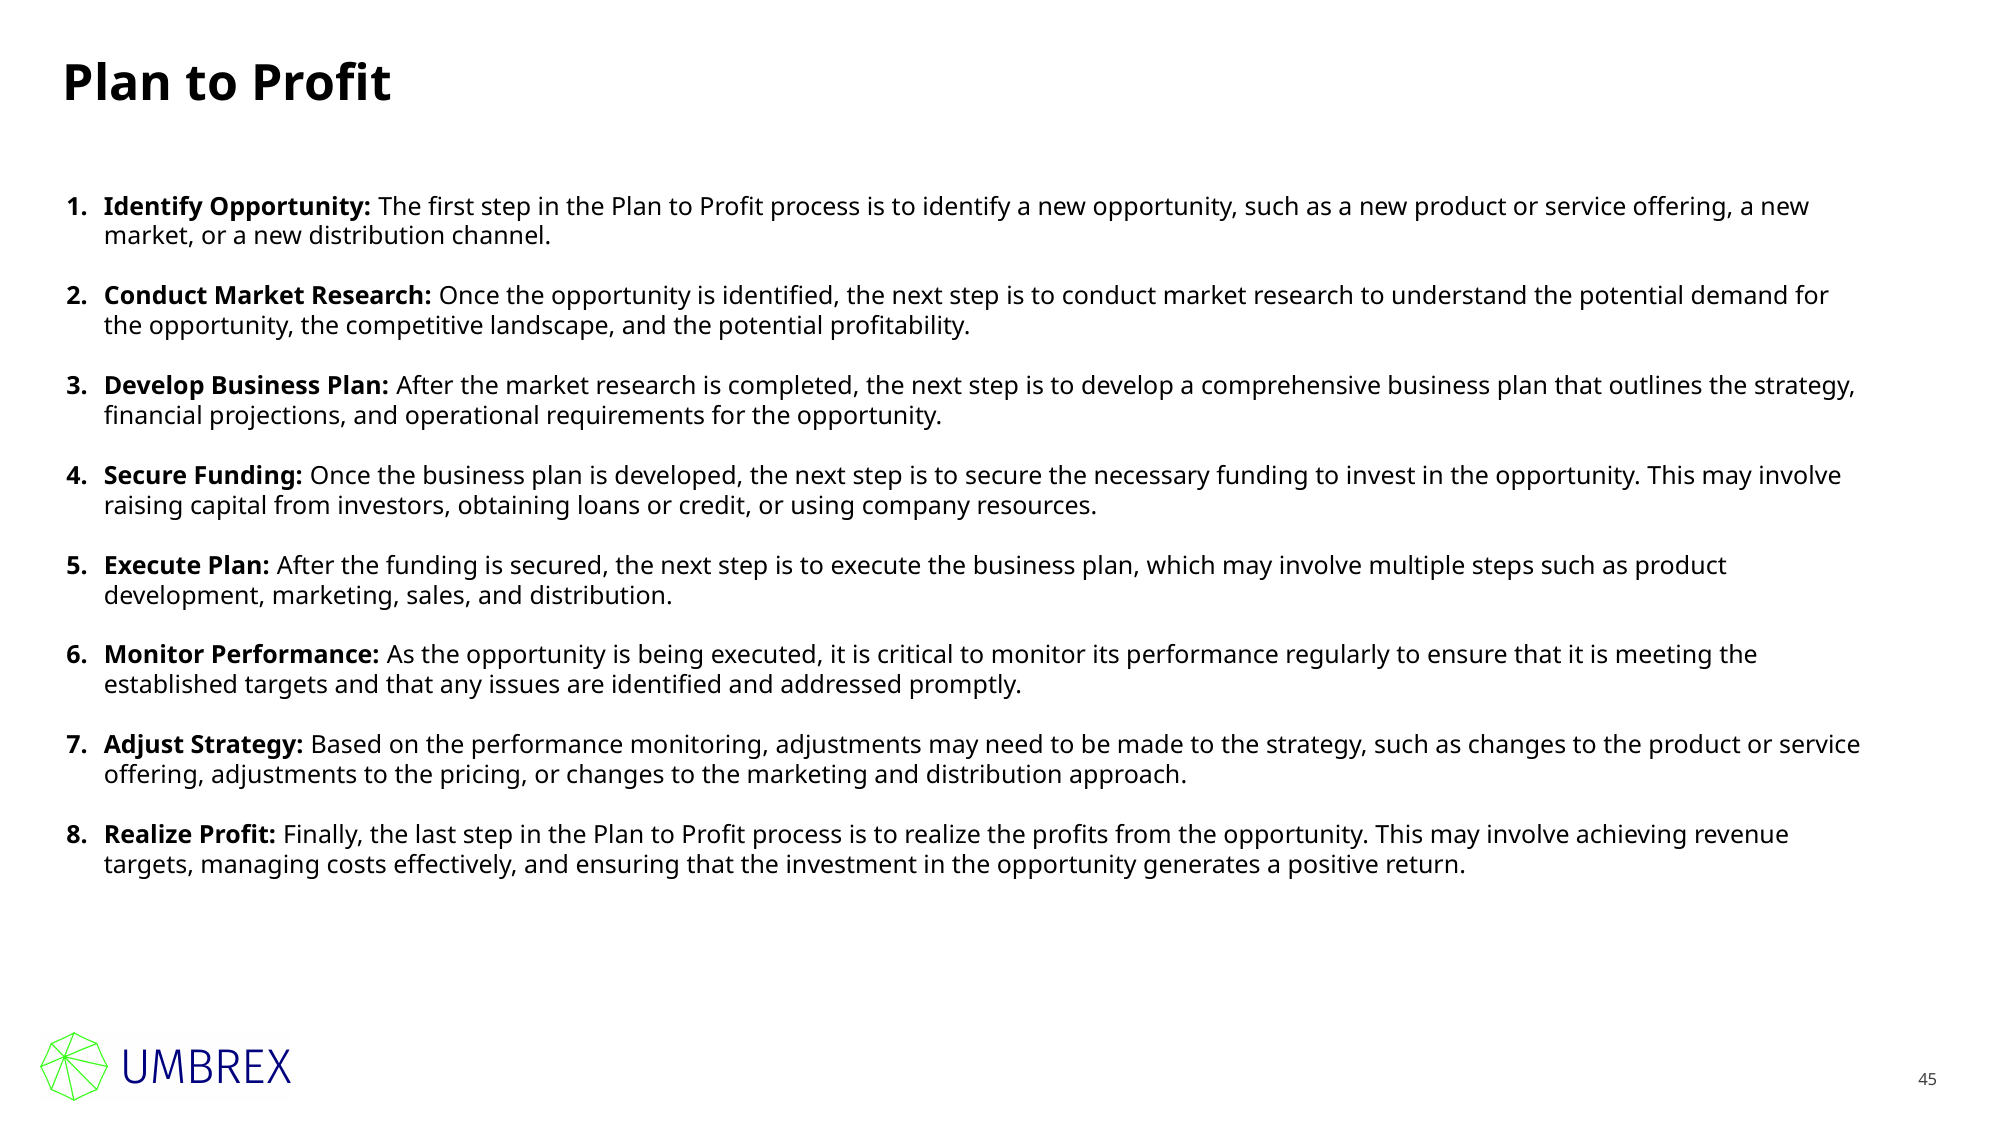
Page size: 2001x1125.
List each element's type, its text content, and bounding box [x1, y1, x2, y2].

picture [40, 1032, 291, 1101]
text_box Identify Opportunity: The first step in the Plan to Profit process is to identify a new opportunity, such as a new product or service offering, a new market, or a new distribution channel. Conduct Market Research: Once the opportunity is identified, the next step is to conduct market research to understand the potential demand for the opportunity, the competitive landscape, and the potential profitability. Develop Business Plan: After the market research is completed, the next step is to develop a comprehensive business plan that outlines the strategy, financial projections, and operational requirements for the opportunity. Secure Funding: Once the business plan is developed, the next step is to secure the necessary funding to invest in the opportunity. This may involve raising capital from investors, obtaining loans or credit, or using company resources. Execute Plan: After the funding is secured, the next step is to execute the business plan, which may involve multiple steps such as product development, marketing, sales, and distribution. Monitor Performance: As the opportunity is being executed, it is critical to monitor its performance regularly to ensure that it is meeting the established targets and that any issues are identified and addressed promptly. Adjust Strategy: Based on the performance monitoring, adjustments may need to be made to the strategy, such as changes to the product or service offering, adjustments to the pricing, or changes to the marketing and distribution approach. Realize Profit: Finally, the last step in the Plan to Profit process is to realize the profits from the opportunity. This may involve achieving revenue targets, managing costs effectively, and ensuring that the investment in the opportunity generates a positive return. [37, 184, 1866, 889]
title Plan to Profit [63, 62, 1937, 143]
